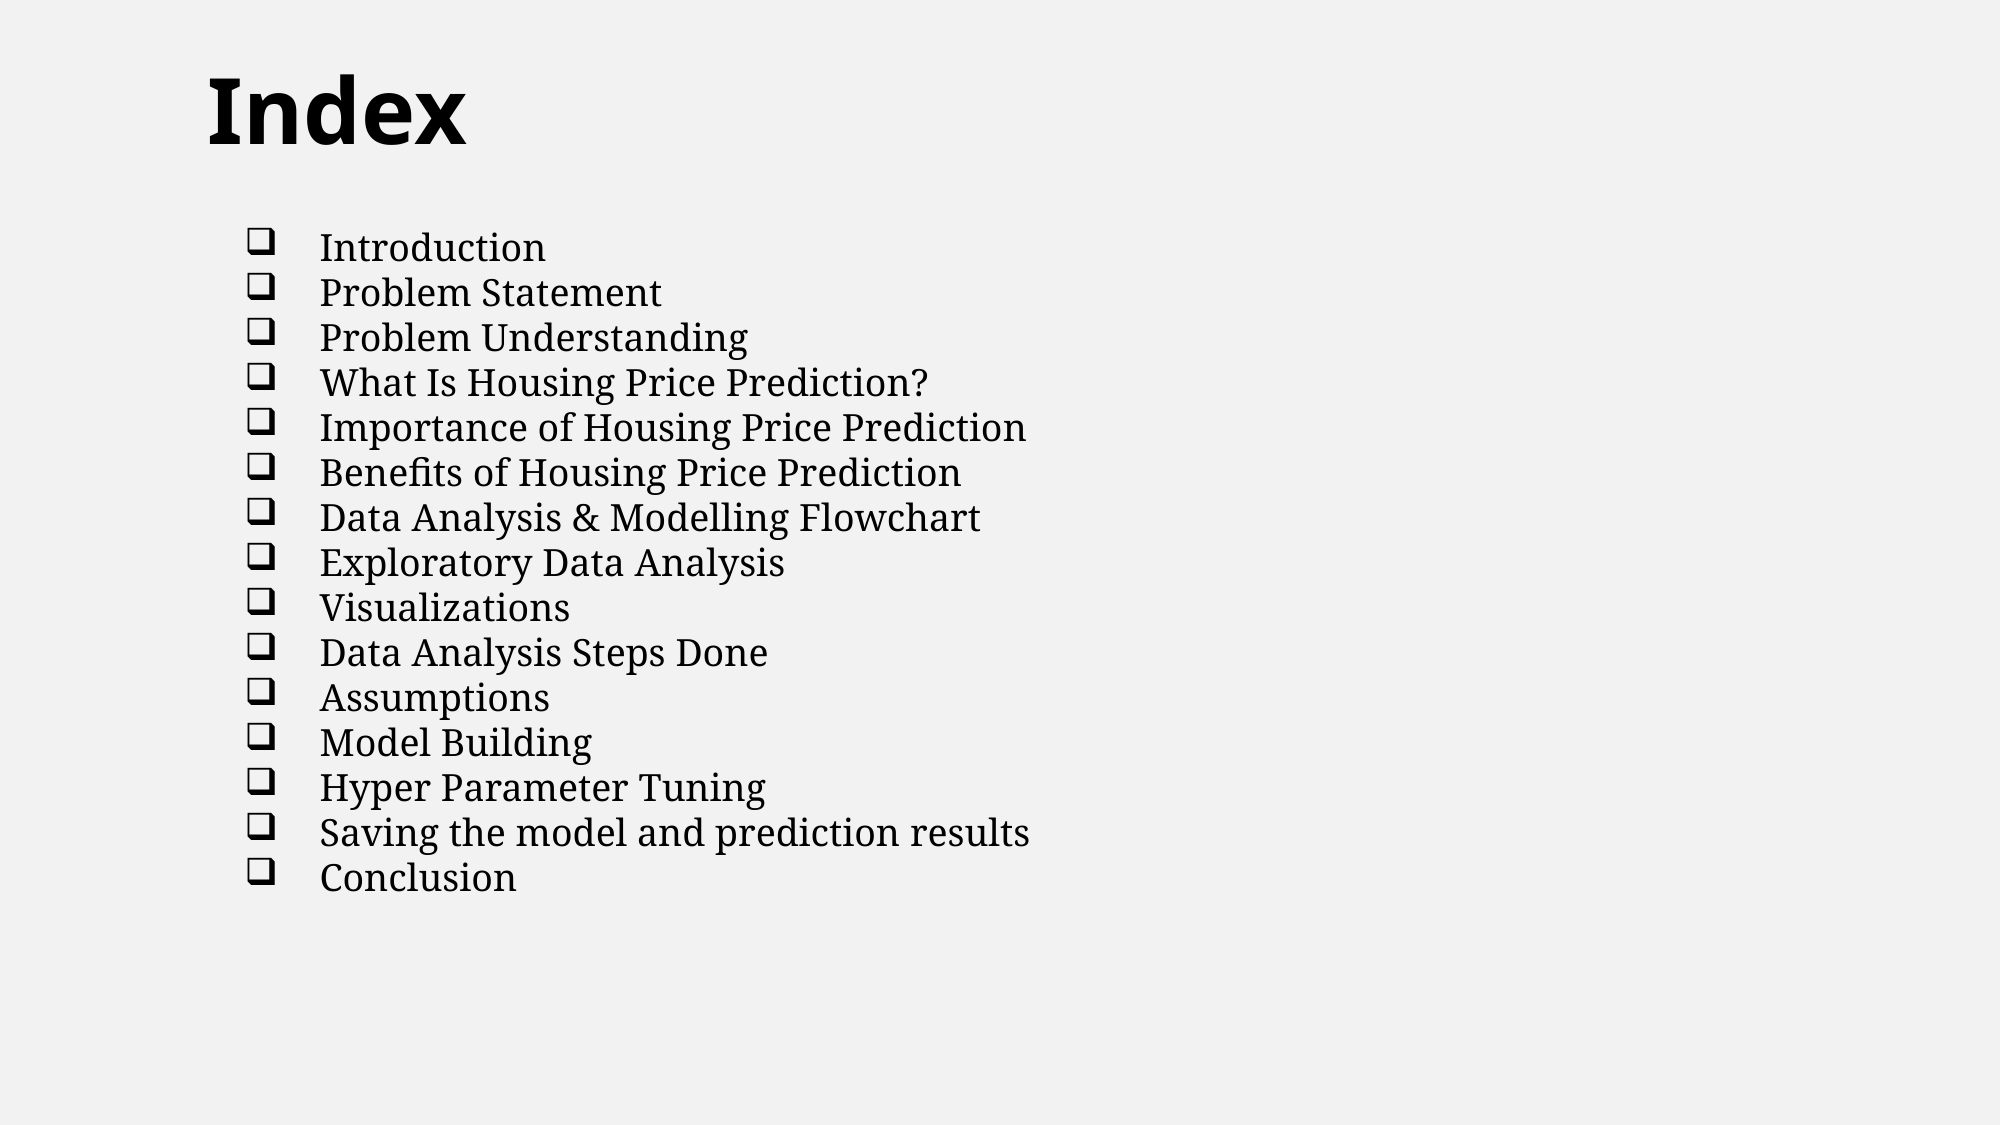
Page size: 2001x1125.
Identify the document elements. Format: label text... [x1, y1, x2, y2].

text_box Index [74, 45, 1889, 215]
text_box Introduction Problem Statement Problem Understanding What Is Housing Price Prediction? Importance of Housing Price Prediction Benefits of Housing Price Prediction Data Analysis & Modelling Flowchart Exploratory Data Analysis Visualizations Data Analysis Steps Done Assumptions Model Building Hyper Parameter Tuning Saving the model and prediction results Conclusion [229, 216, 1889, 952]
